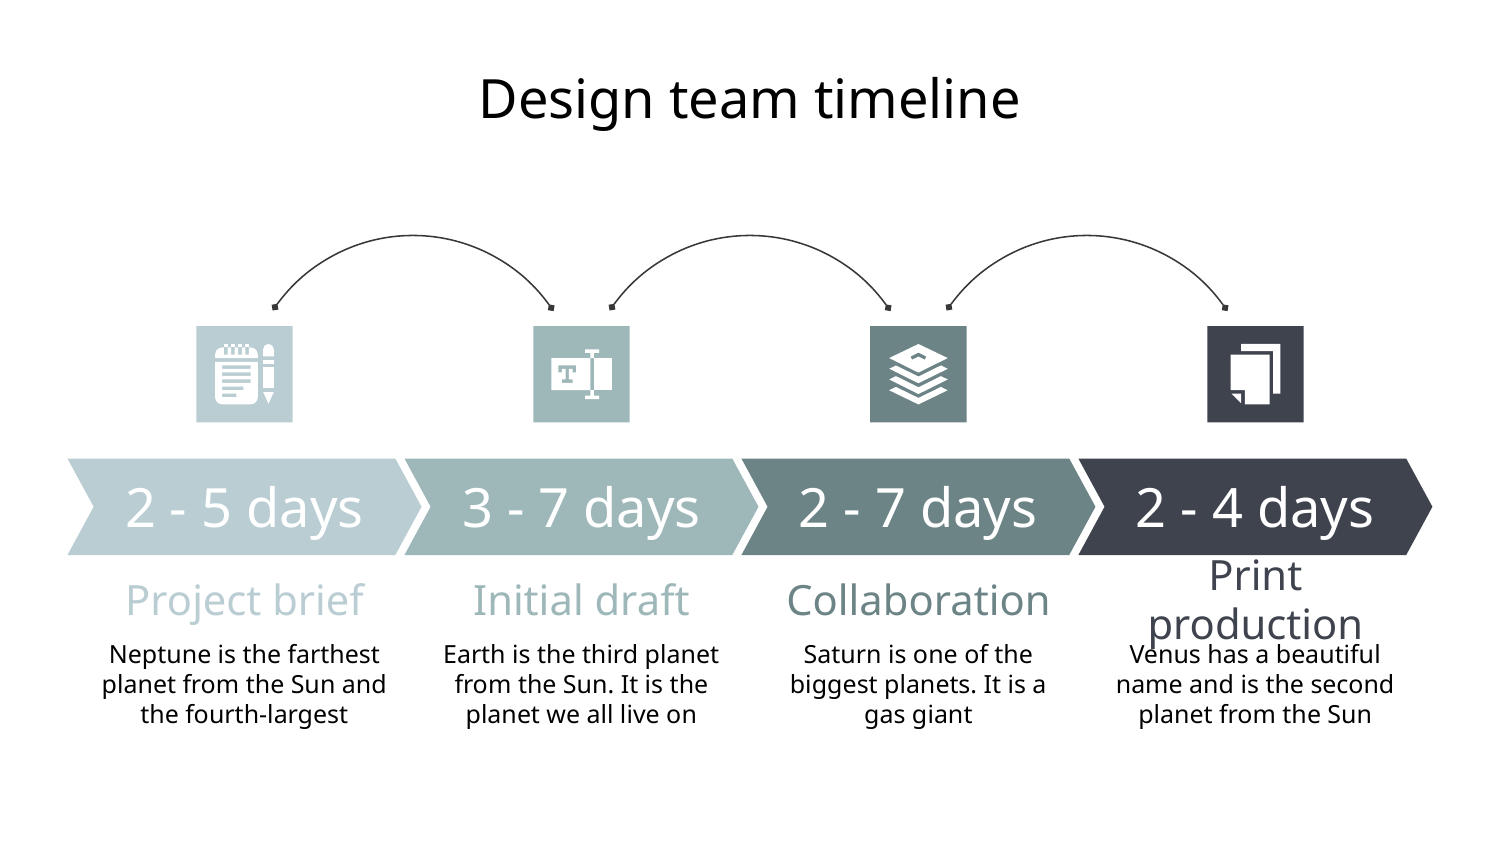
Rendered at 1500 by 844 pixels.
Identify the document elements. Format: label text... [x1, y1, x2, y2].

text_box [404, 325, 740, 741]
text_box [550, 349, 612, 400]
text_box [888, 343, 948, 405]
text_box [1230, 343, 1281, 405]
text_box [244, 235, 1256, 324]
title Design team timeline [67, 49, 1433, 144]
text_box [67, 325, 403, 741]
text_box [1078, 325, 1433, 741]
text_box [741, 325, 1077, 741]
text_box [214, 343, 275, 405]
